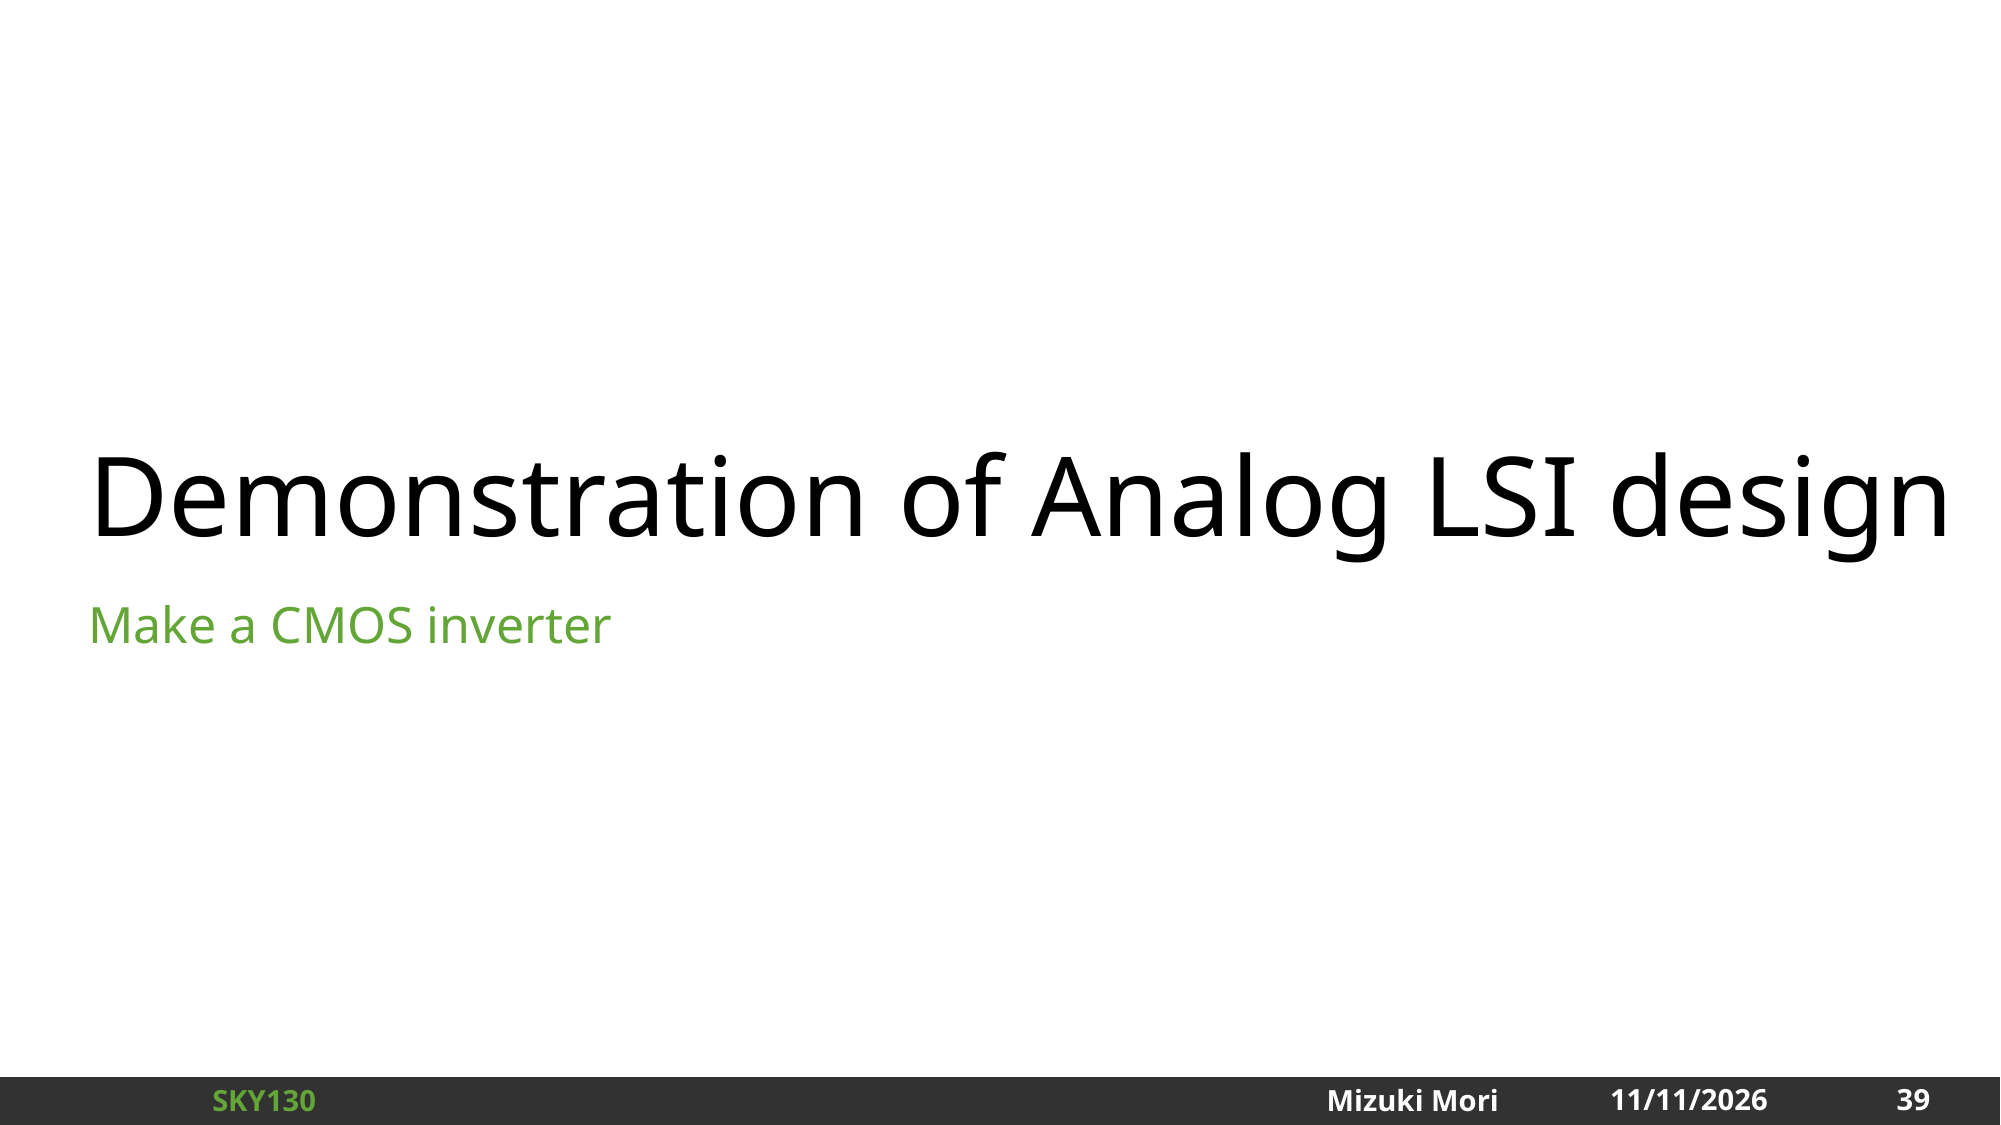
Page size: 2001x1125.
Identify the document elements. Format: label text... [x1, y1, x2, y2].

title Demonstration of Analog LSI design [73, 418, 1979, 569]
list Make a CMOS inverter [73, 586, 1702, 728]
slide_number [1550, 1077, 1826, 1125]
slide_number 39 [1826, 1077, 2000, 1125]
picture [0, 1077, 1550, 1125]
